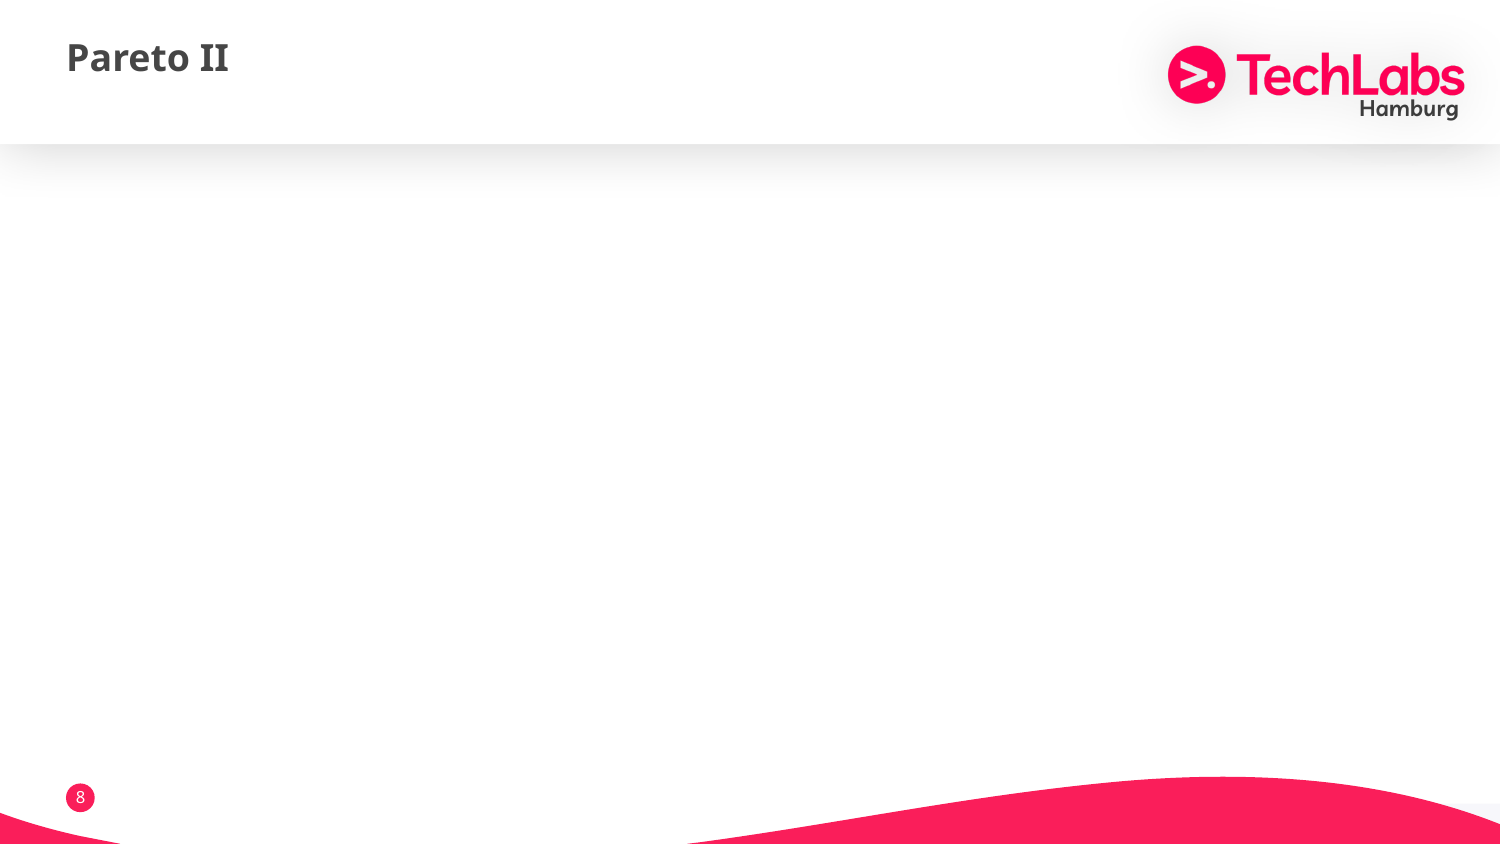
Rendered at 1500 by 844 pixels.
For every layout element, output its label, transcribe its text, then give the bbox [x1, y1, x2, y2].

slide_number 8 [71, 553, 90, 844]
picture [1145, 27, 1489, 142]
title Pareto II [65, 39, 1153, 87]
